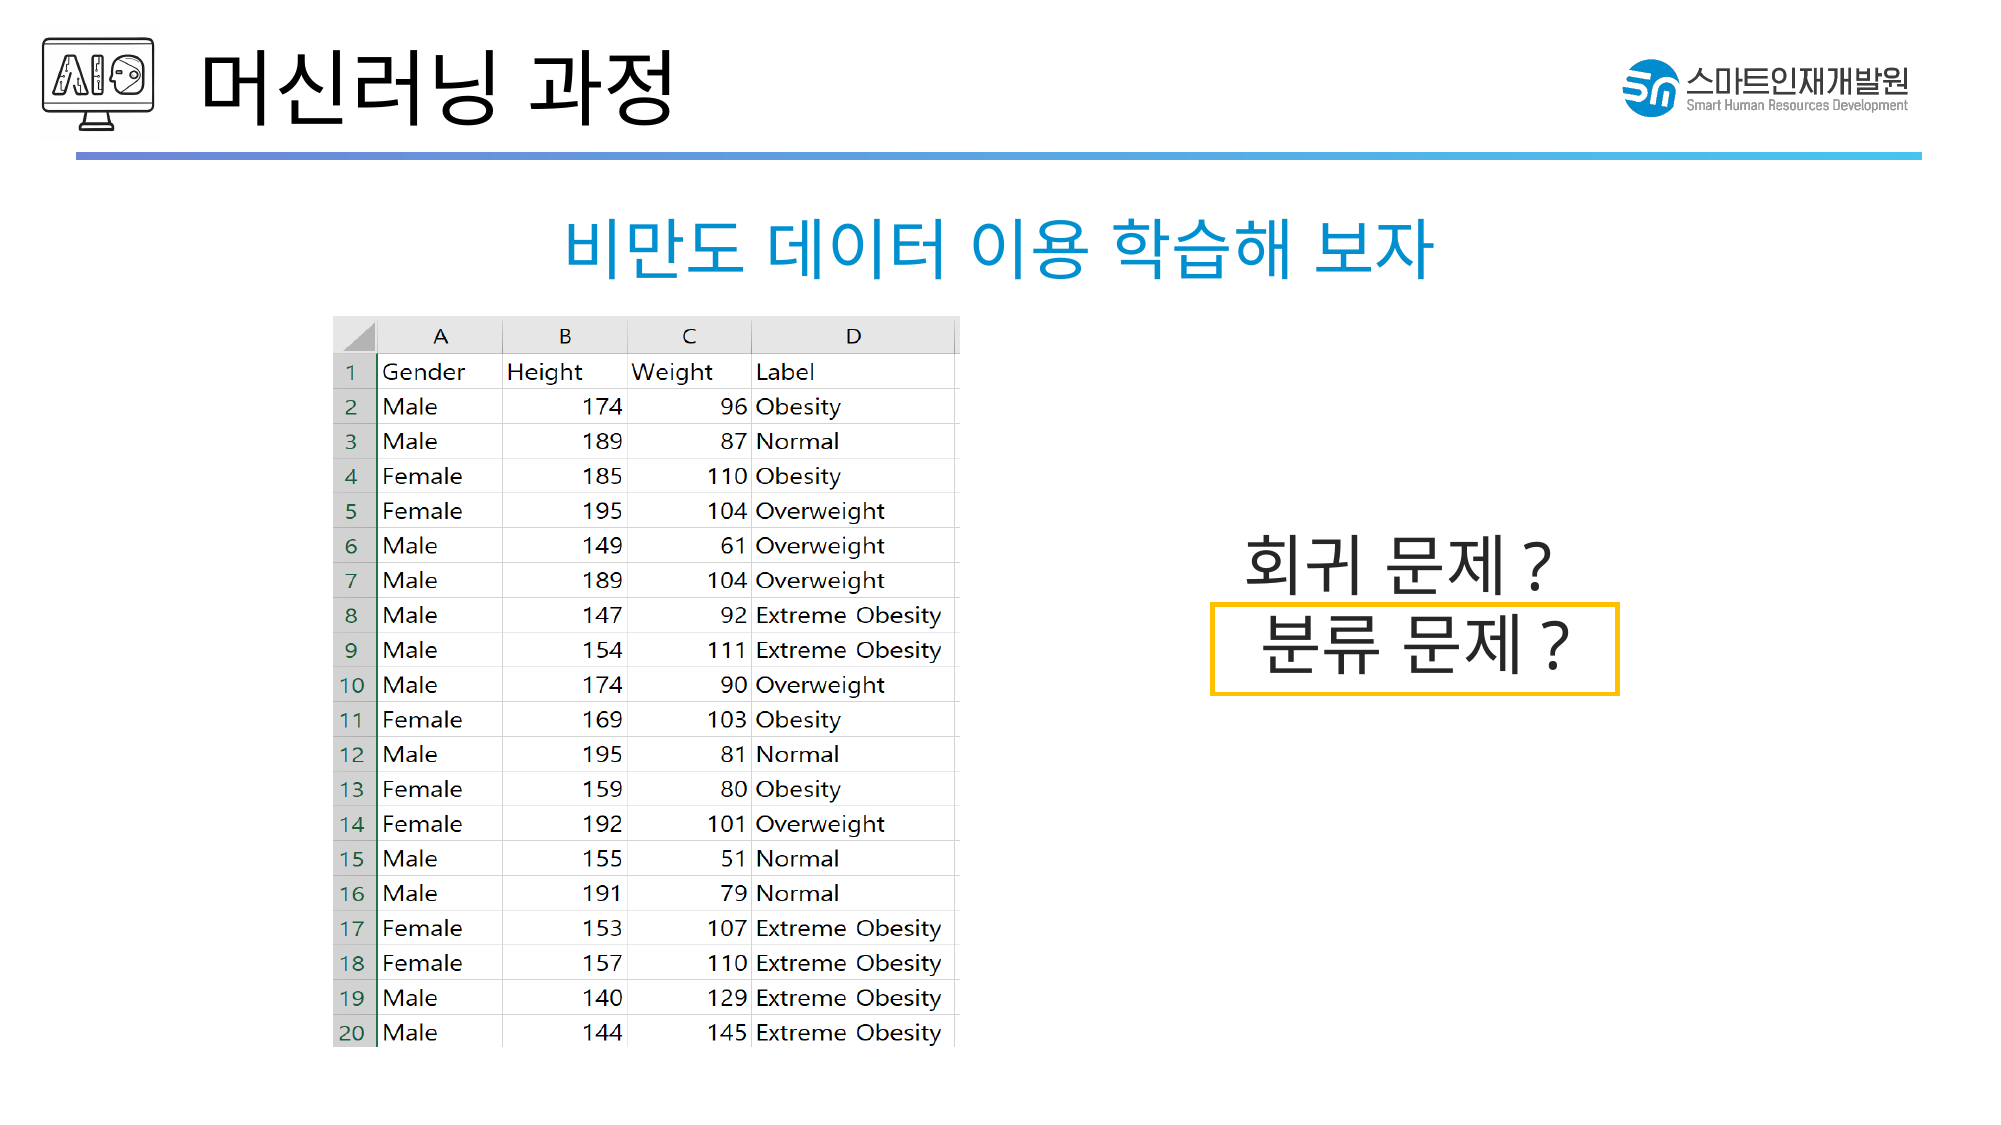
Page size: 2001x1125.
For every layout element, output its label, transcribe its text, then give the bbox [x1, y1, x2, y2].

picture [39, 23, 162, 140]
picture [76, 152, 1922, 160]
text_box 비만도 데이터 이용 학습해 보자 [479, 198, 1520, 298]
picture [333, 316, 960, 1047]
text_box [1212, 603, 1619, 695]
text_box 회귀 문제? 분류 문제? [1079, 513, 1752, 693]
text_box 머신러닝 과정 [183, 29, 696, 144]
picture [1609, 47, 1922, 129]
